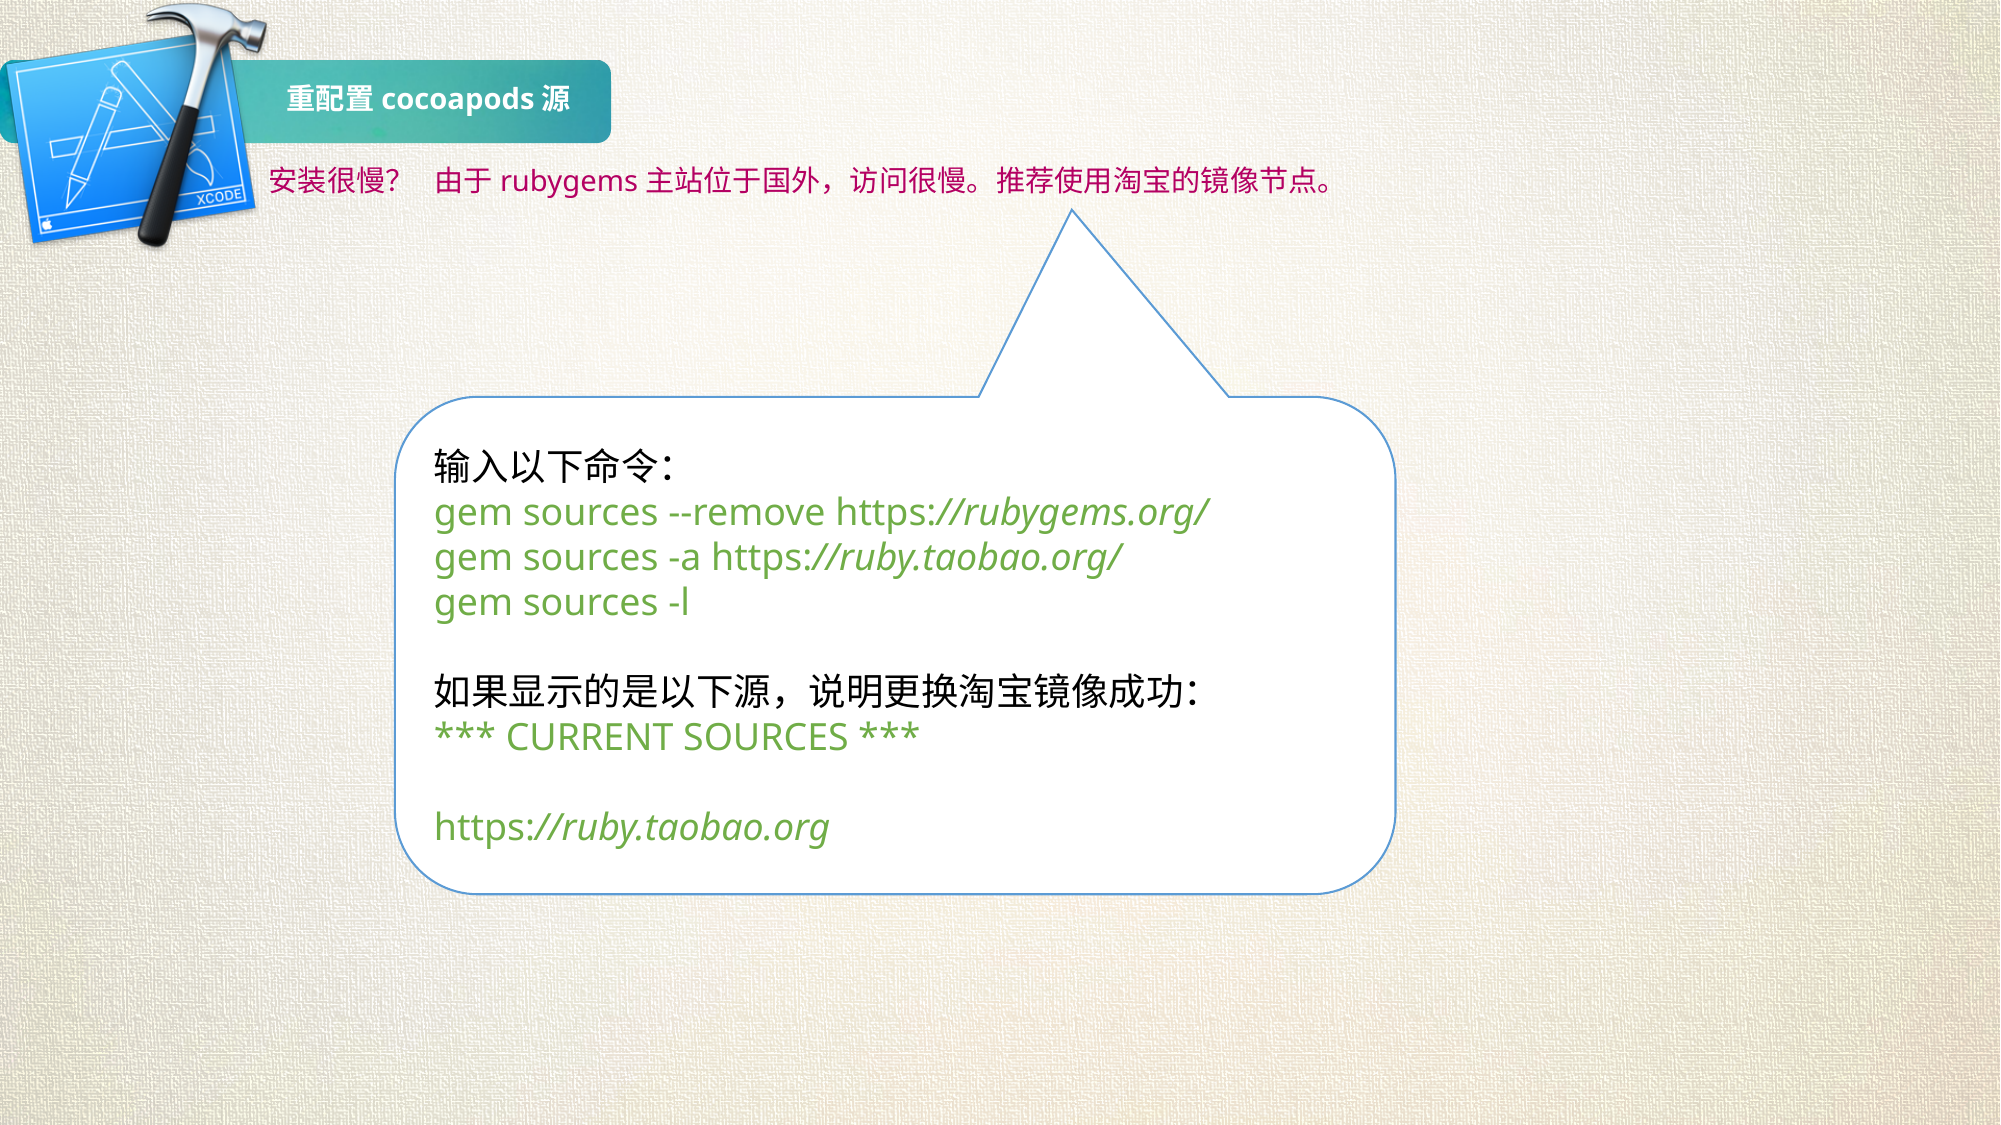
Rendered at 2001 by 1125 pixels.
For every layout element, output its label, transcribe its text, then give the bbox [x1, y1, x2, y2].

picture [0, 0, 2000, 1125]
text_box 输入以下命令： gem sources --remove https://rubygems.org/ gem sources -a https://ruby.taobao.org/ gem sources -l 如果显示的是以下源，说明更换淘宝镜像成功： *** CURRENT SOURCES *** https://ruby.taobao.org [393, 207, 1397, 896]
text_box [272, 72, 611, 170]
text_box [272, 59, 613, 135]
text_box 安装很慢？ 由于rubygems主站位于国外，访问很慢。推荐使用淘宝的镜像节点。 [272, 154, 1902, 205]
